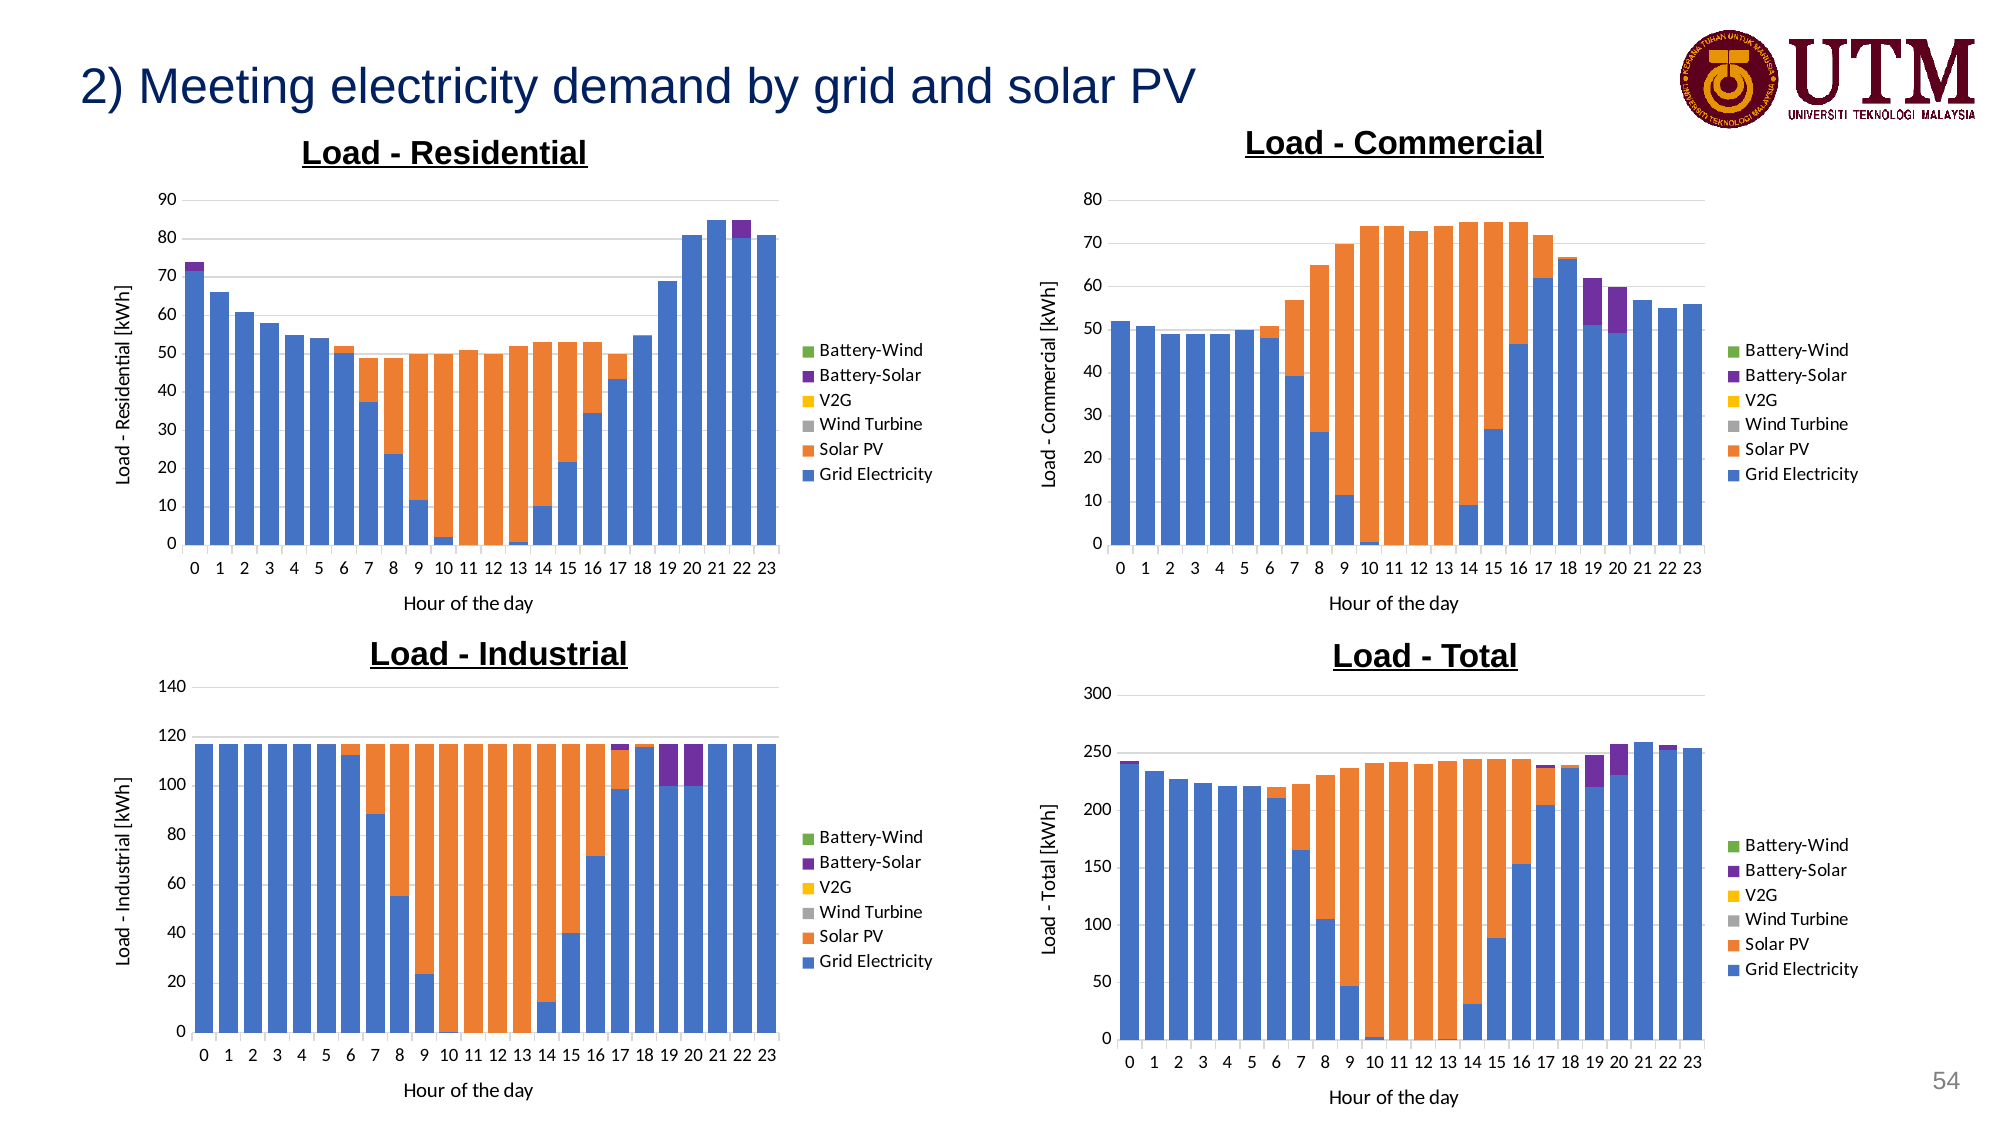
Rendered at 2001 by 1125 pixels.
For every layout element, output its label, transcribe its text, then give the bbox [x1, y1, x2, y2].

chart [80, 181, 951, 646]
text_box Load - Commercial [1107, 115, 1682, 167]
text_box Load - Industrial [212, 646, 786, 668]
chart [80, 668, 951, 1125]
chart [1006, 676, 1877, 1125]
text_box Load - Total [1138, 646, 1713, 676]
title 2) Meeting electricity demand by grid and solar PV [64, 28, 1790, 146]
slide_number 54 [1892, 1050, 1976, 1110]
picture [1680, 30, 1975, 129]
text_box Load - Residential [157, 125, 732, 177]
chart [1006, 181, 1877, 646]
